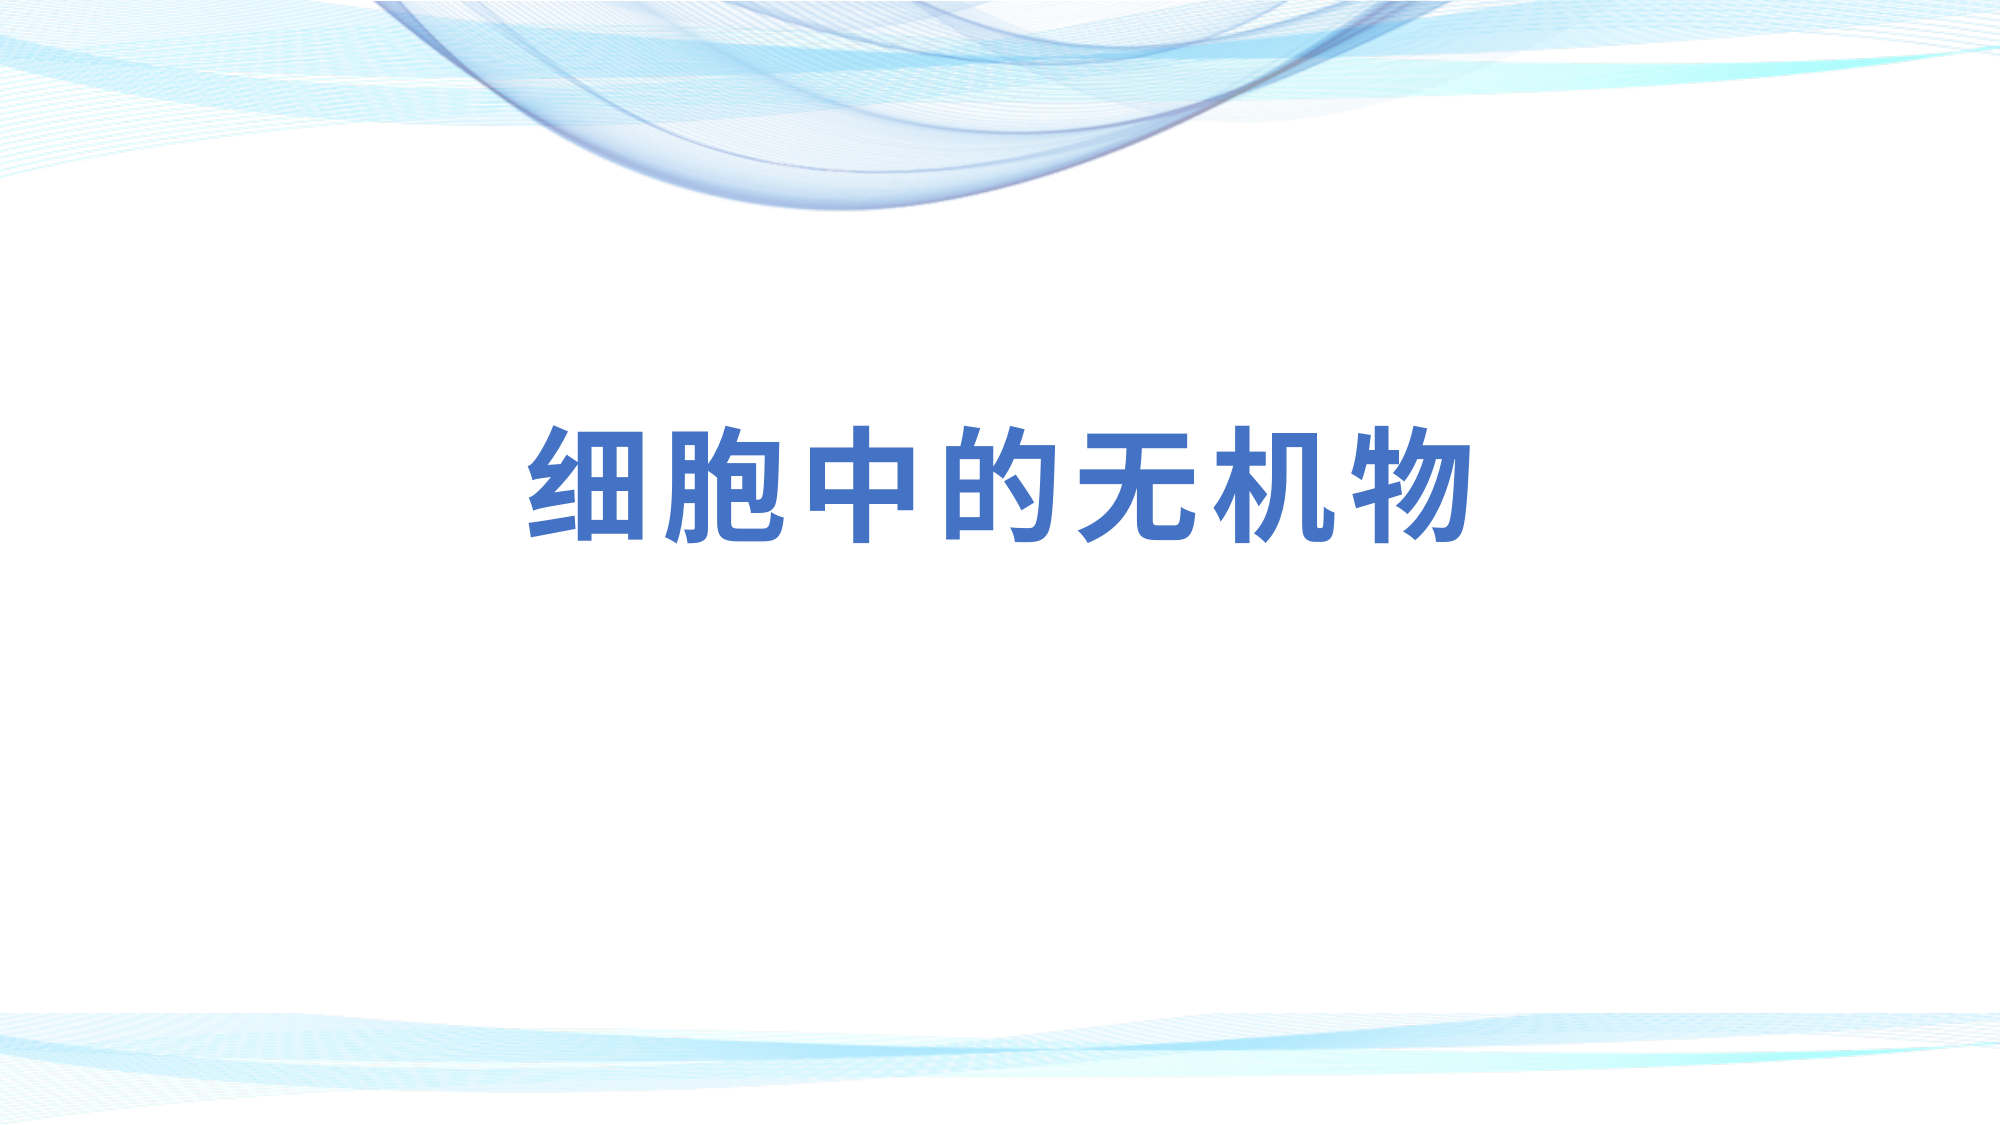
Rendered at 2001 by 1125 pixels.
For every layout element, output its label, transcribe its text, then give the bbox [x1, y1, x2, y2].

title 细胞中的无机物 [363, 376, 1637, 565]
picture [0, 0, 2000, 336]
picture [0, 1013, 2000, 1125]
